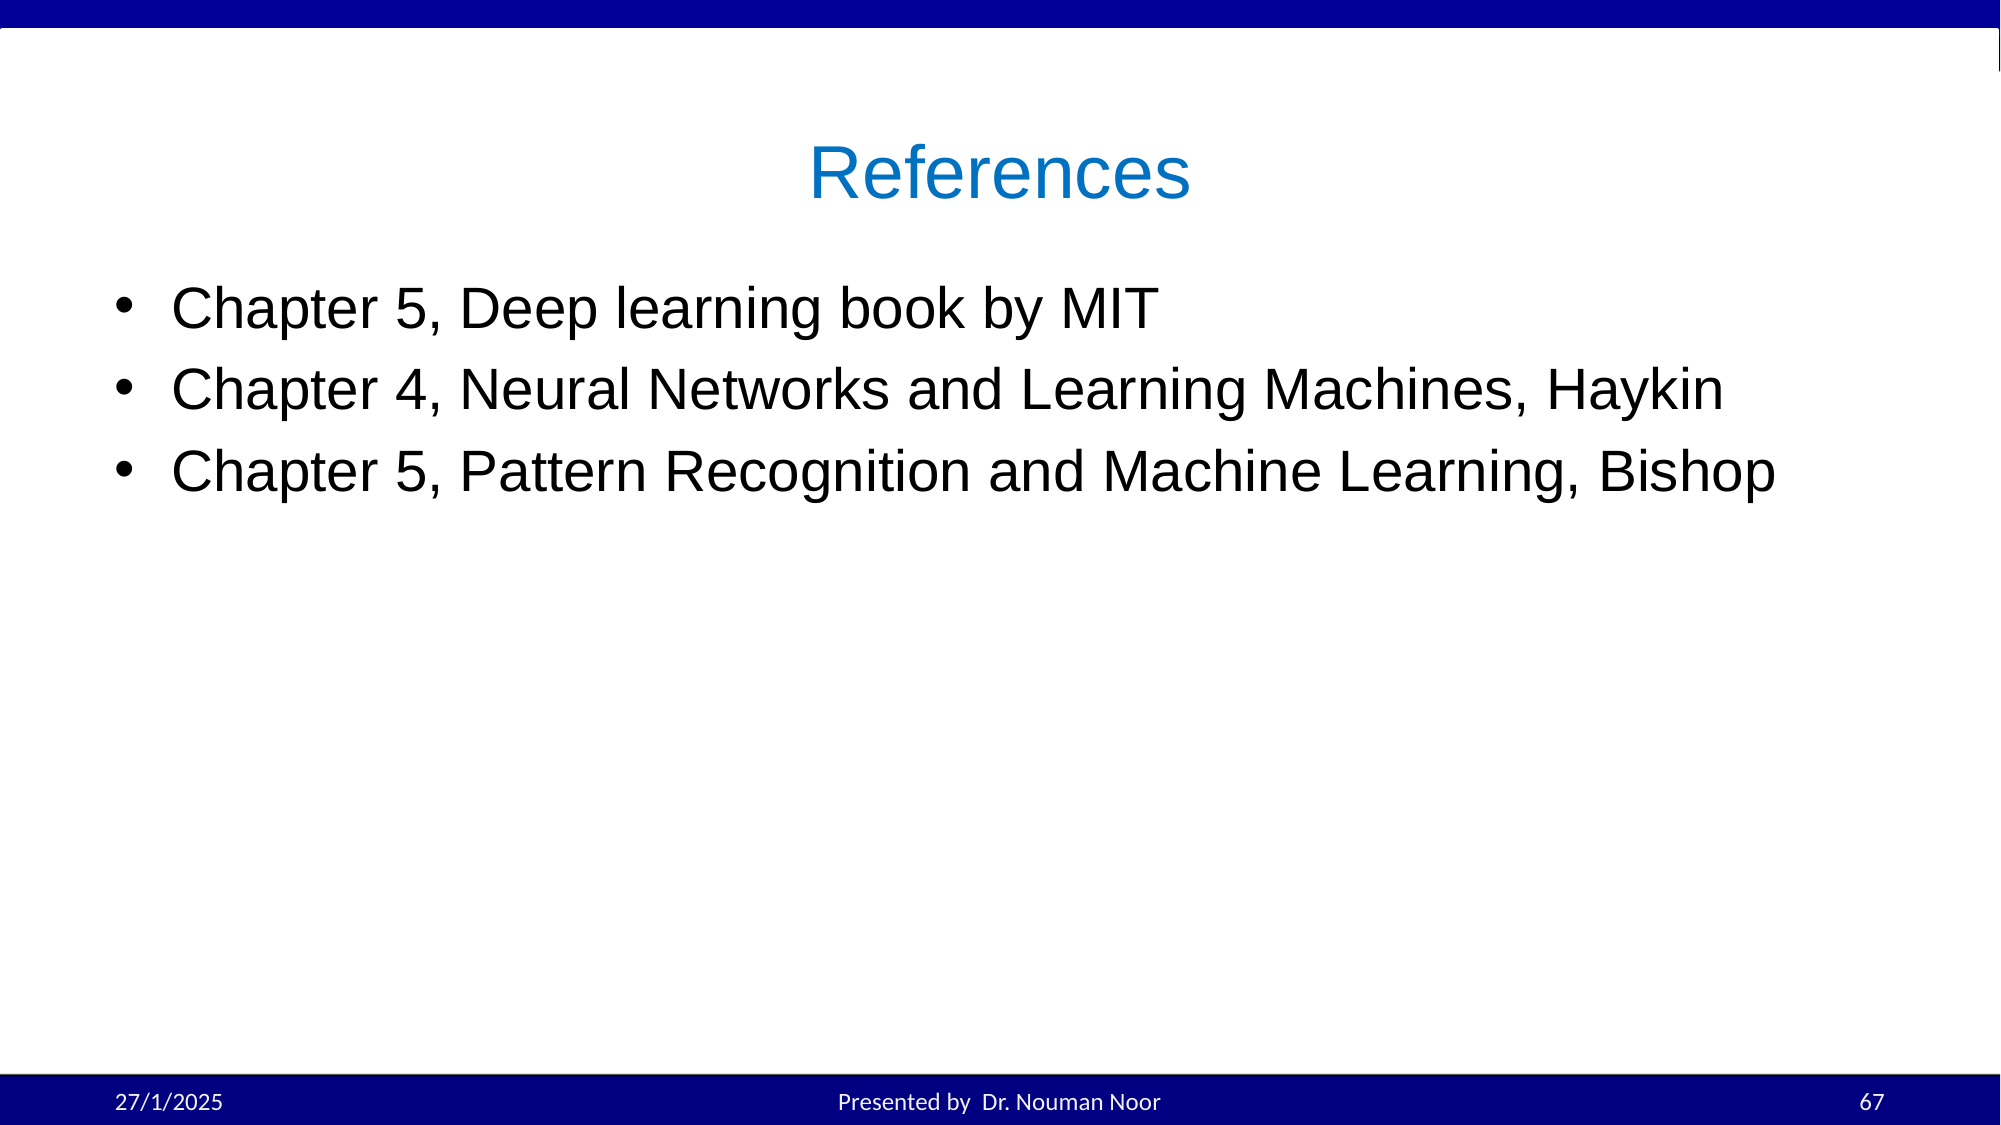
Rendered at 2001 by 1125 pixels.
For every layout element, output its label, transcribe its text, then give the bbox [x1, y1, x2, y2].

list Chapter 5, Deep learning book by MIT Chapter 4, Neural Networks and Learning Machines, Haykin Chapter 5, Pattern Recognition and Machine Learning, Bishop [99, 262, 1900, 1005]
slide_number 67 [1433, 1062, 1900, 1125]
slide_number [99, 1062, 567, 1125]
picture [0, 0, 2001, 1125]
footer Presented by Dr. Nouman Noor [683, 1062, 1317, 1125]
title References [99, 99, 1900, 238]
